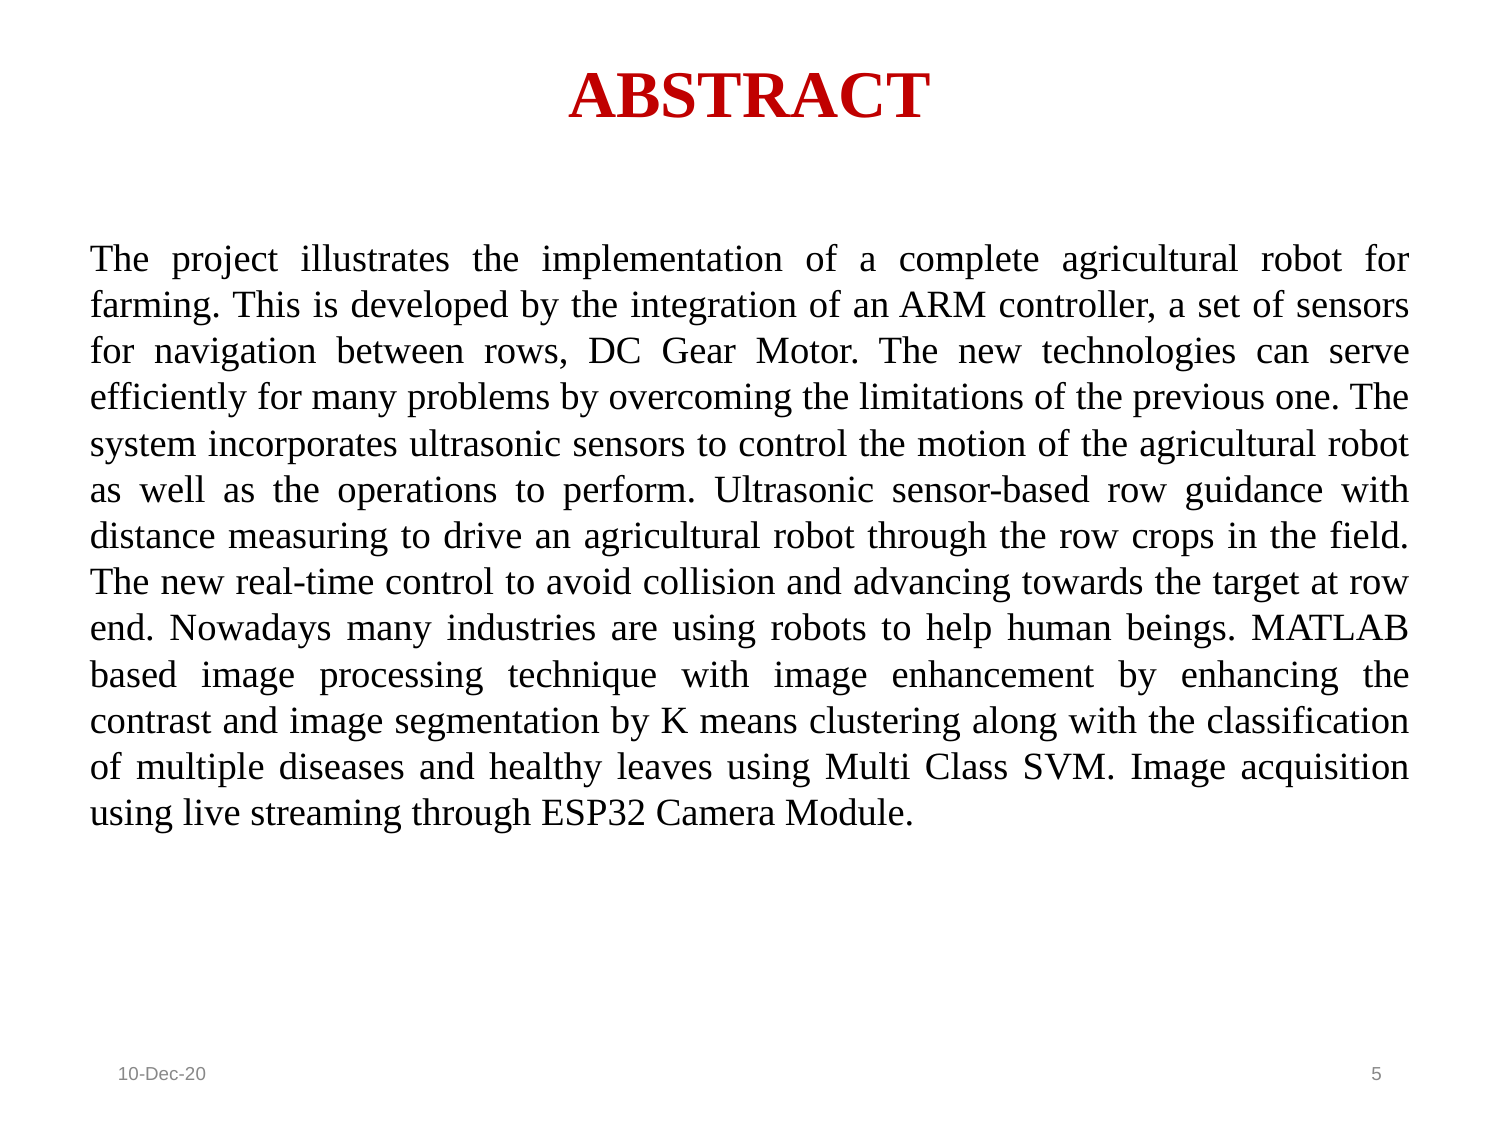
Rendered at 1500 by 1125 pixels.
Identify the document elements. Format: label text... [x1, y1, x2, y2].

text_box 10-Dec-20 [103, 1042, 441, 1103]
text_box The project illustrates the implementation of a complete agricultural robot for farming. This is developed by the integration of an ARM controller, a set of sensors for navigation between rows, DC Gear Motor. The new technologies can serve efficiently for many problems by overcoming the limitations of the previous one. The system incorporates ultrasonic sensors to control the motion of the agricultural robot as well as the operations to perform. Ultrasonic sensor-based row guidance with distance measuring to drive an agricultural robot through the row crops in the field. The new real-time control to avoid collision and advancing towards the target at row end. Nowadays many industries are using robots to help human beings. MATLAB based image processing technique with image enhancement by enhancing the contrast and image segmentation by K means clustering along with the classification of multiple diseases and healthy leaves using Multi Class SVM. Image acquisition using live streaming through ESP32 Camera Module. [75, 225, 1425, 968]
text_box ABSTRACT [75, 42, 1425, 150]
text_box <number> [1059, 1042, 1397, 1103]
